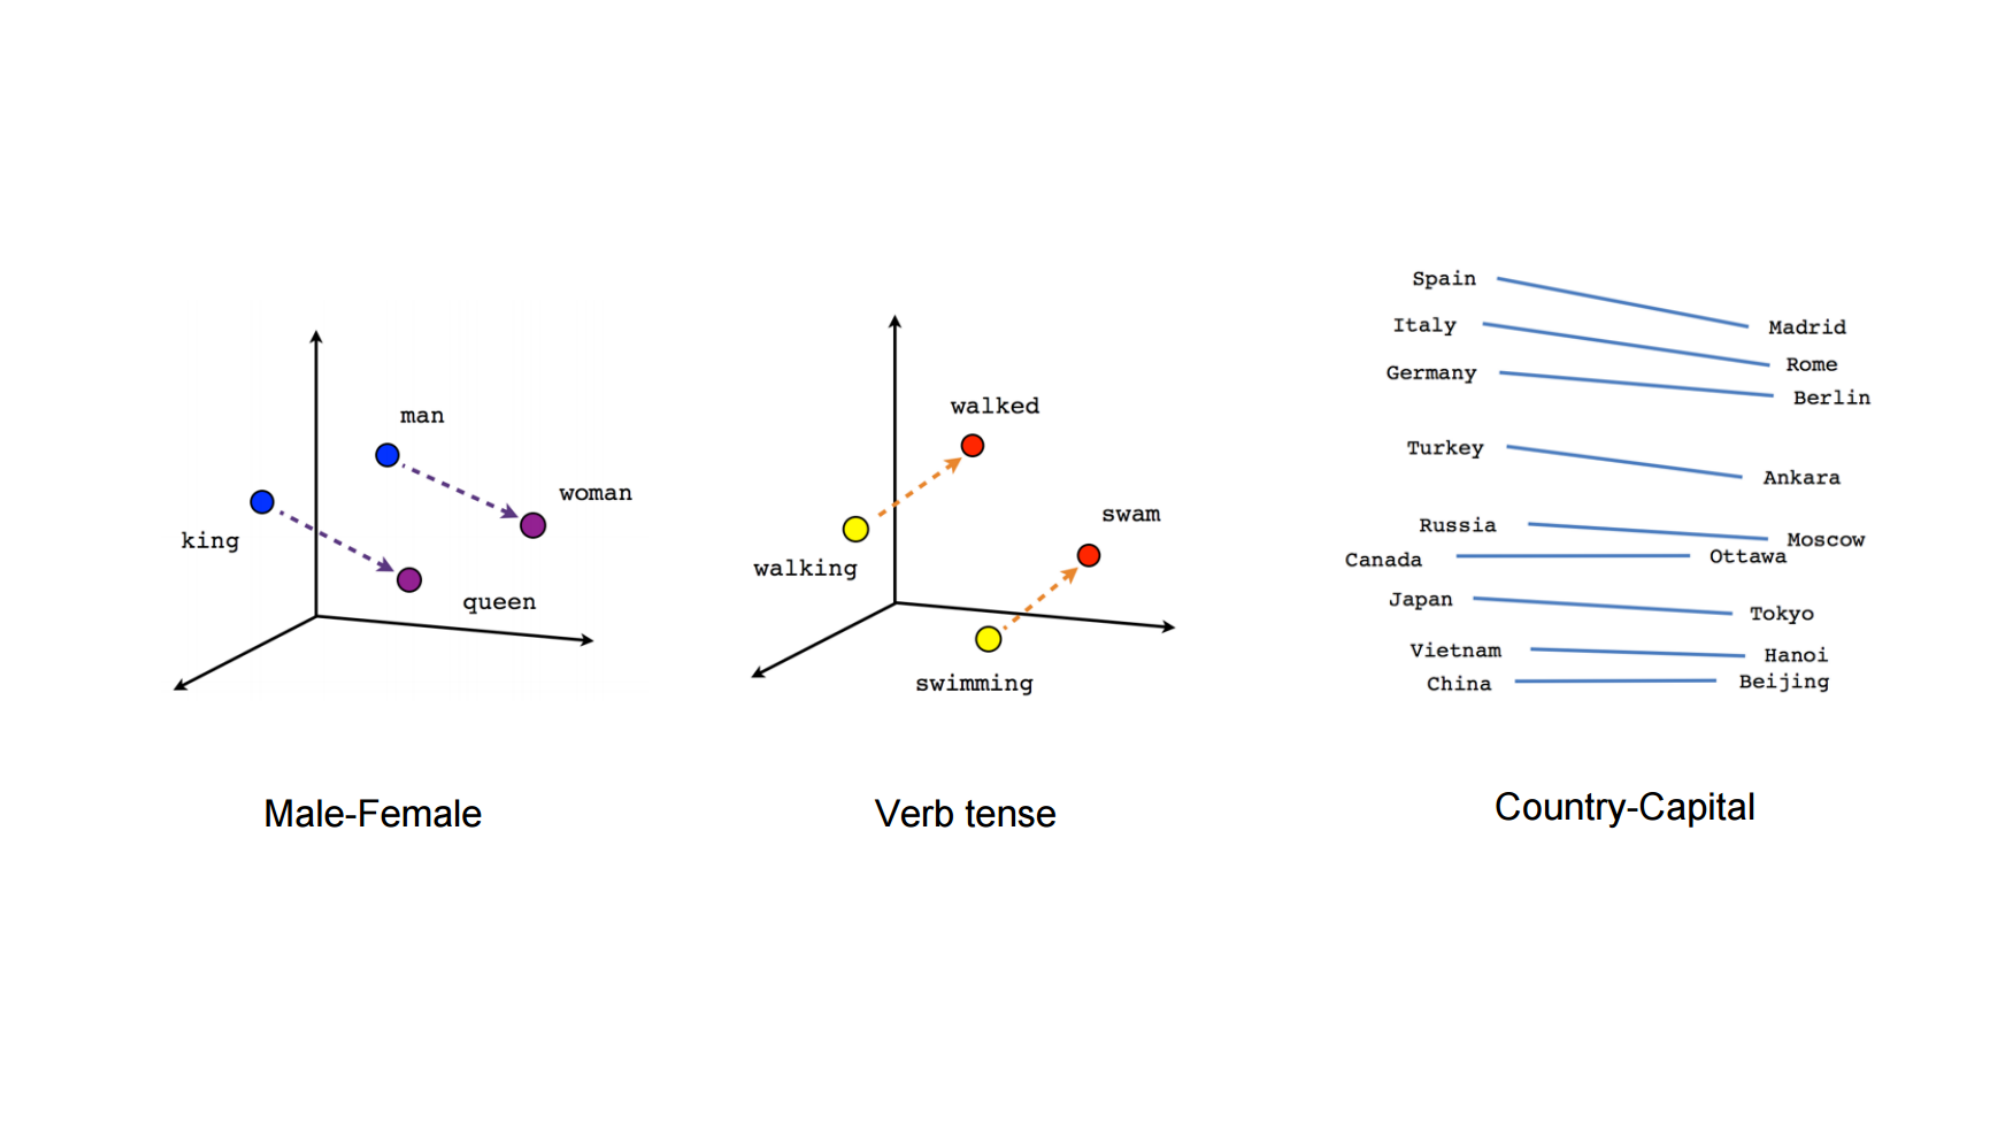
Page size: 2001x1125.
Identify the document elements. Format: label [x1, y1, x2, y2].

picture [152, 247, 1882, 853]
